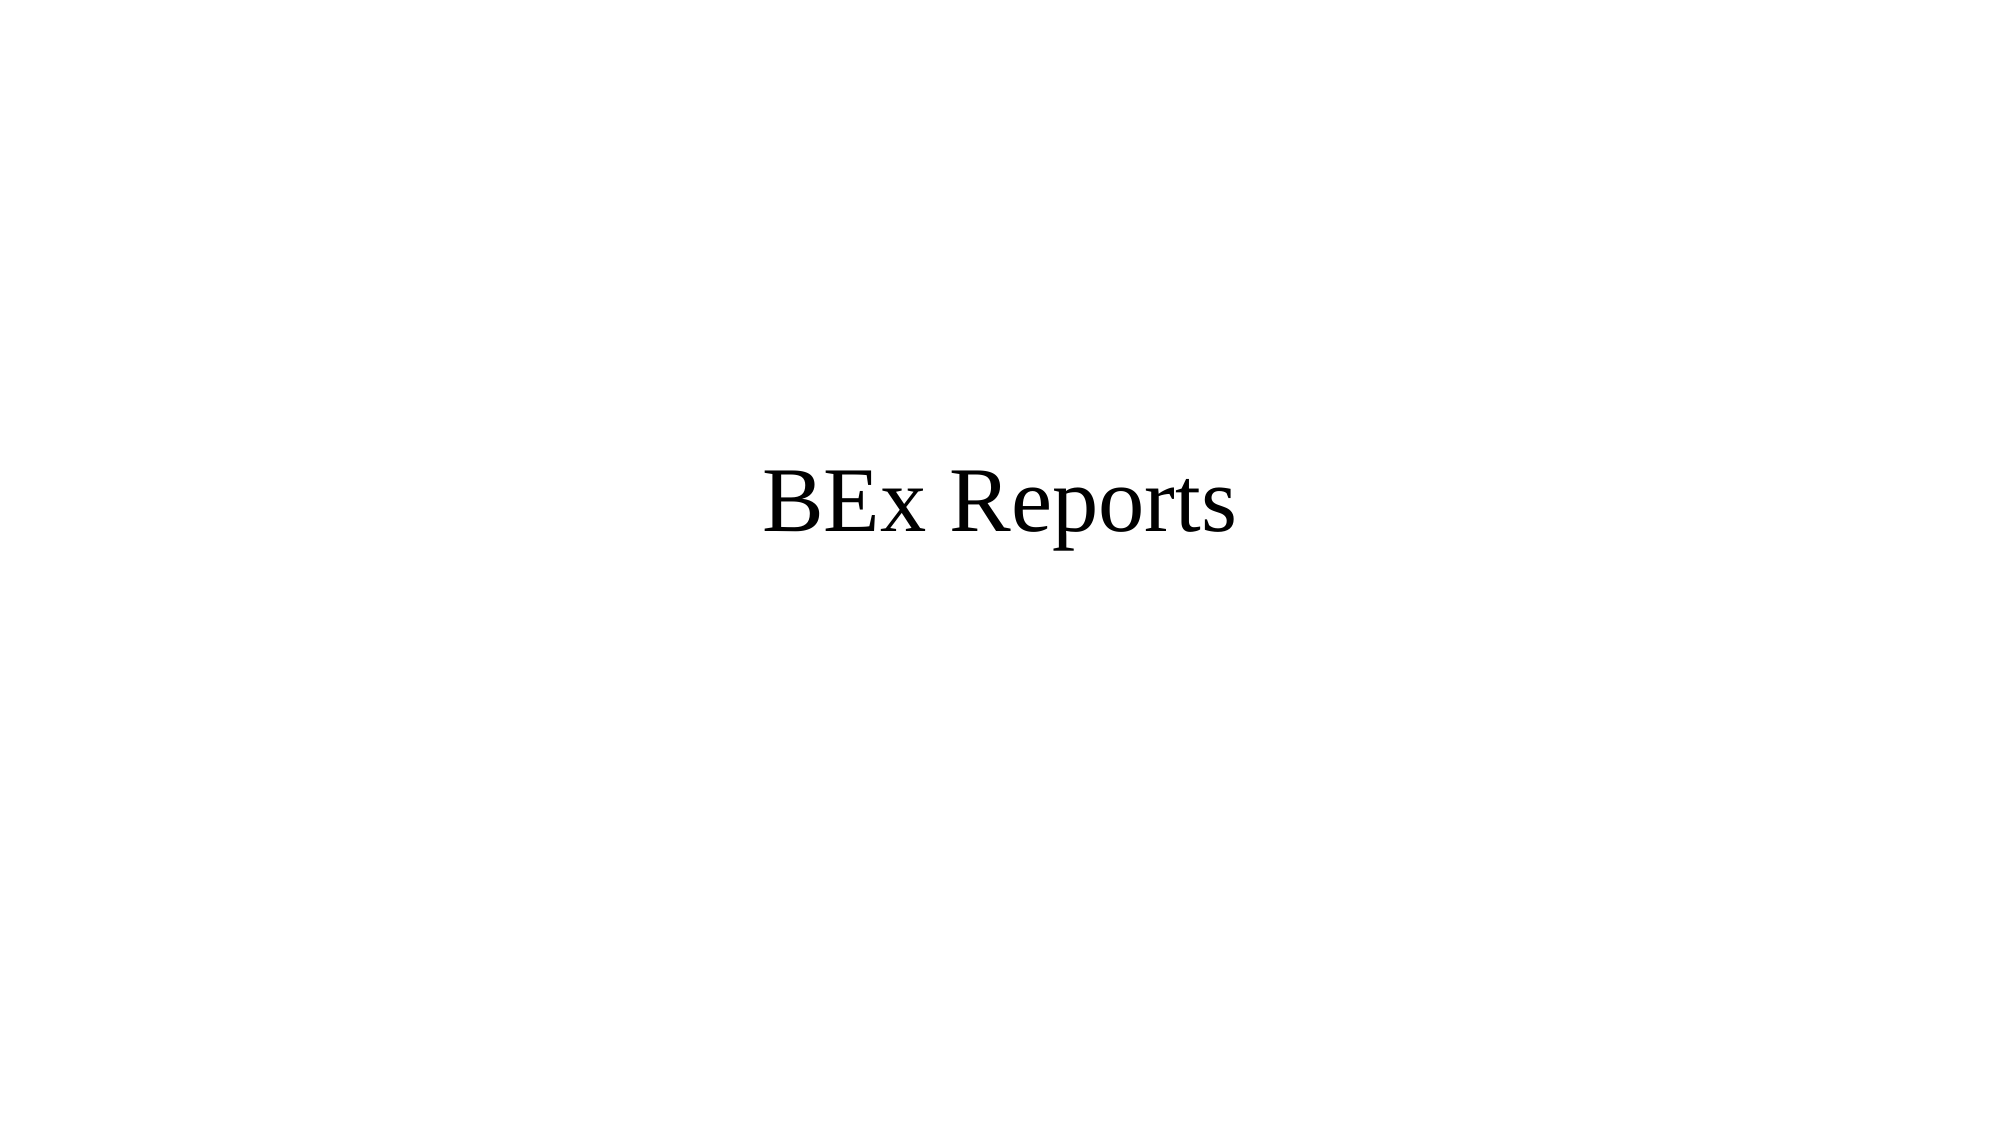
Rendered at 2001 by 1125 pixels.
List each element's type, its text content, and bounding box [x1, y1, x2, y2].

list BEx Reports [137, 444, 1863, 561]
